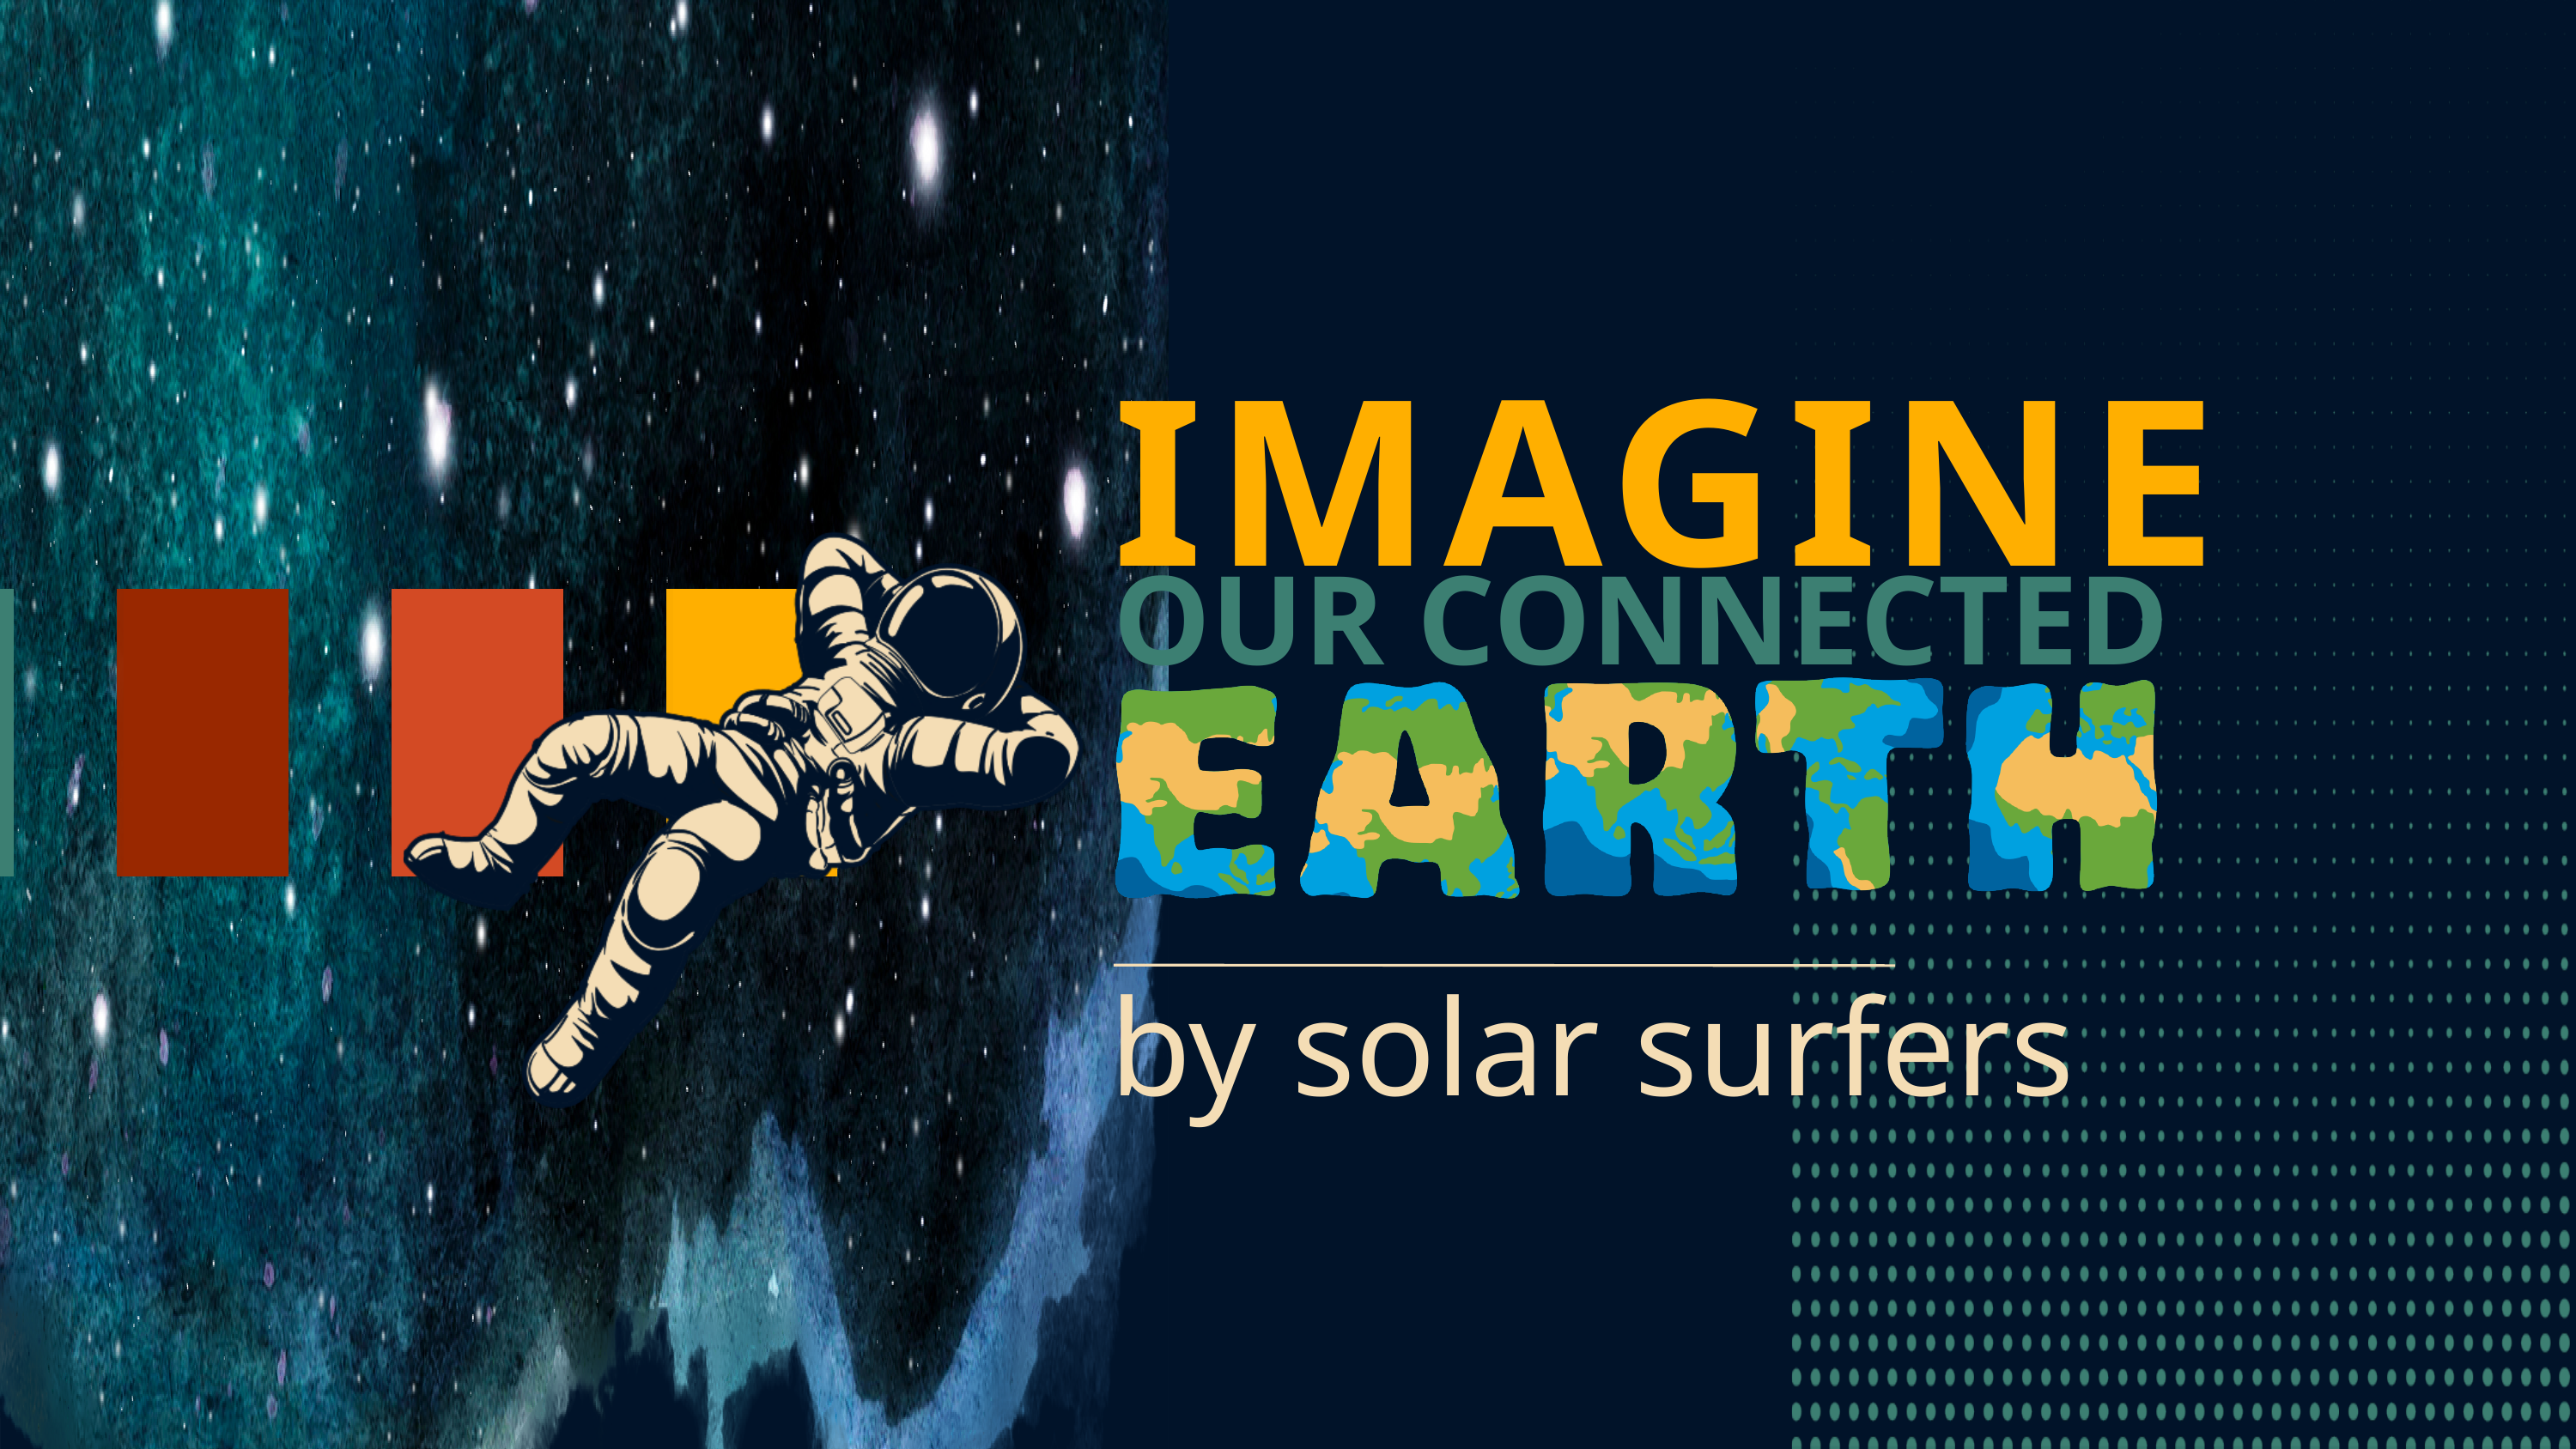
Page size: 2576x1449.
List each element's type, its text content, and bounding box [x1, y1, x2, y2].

text_box [0, 589, 403, 876]
text_box [0, 0, 1169, 1449]
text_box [1113, 315, 2377, 902]
text_box [1791, 0, 2576, 1449]
text_box by solar surfers [1109, 936, 2432, 1123]
text_box [403, 530, 1086, 1111]
